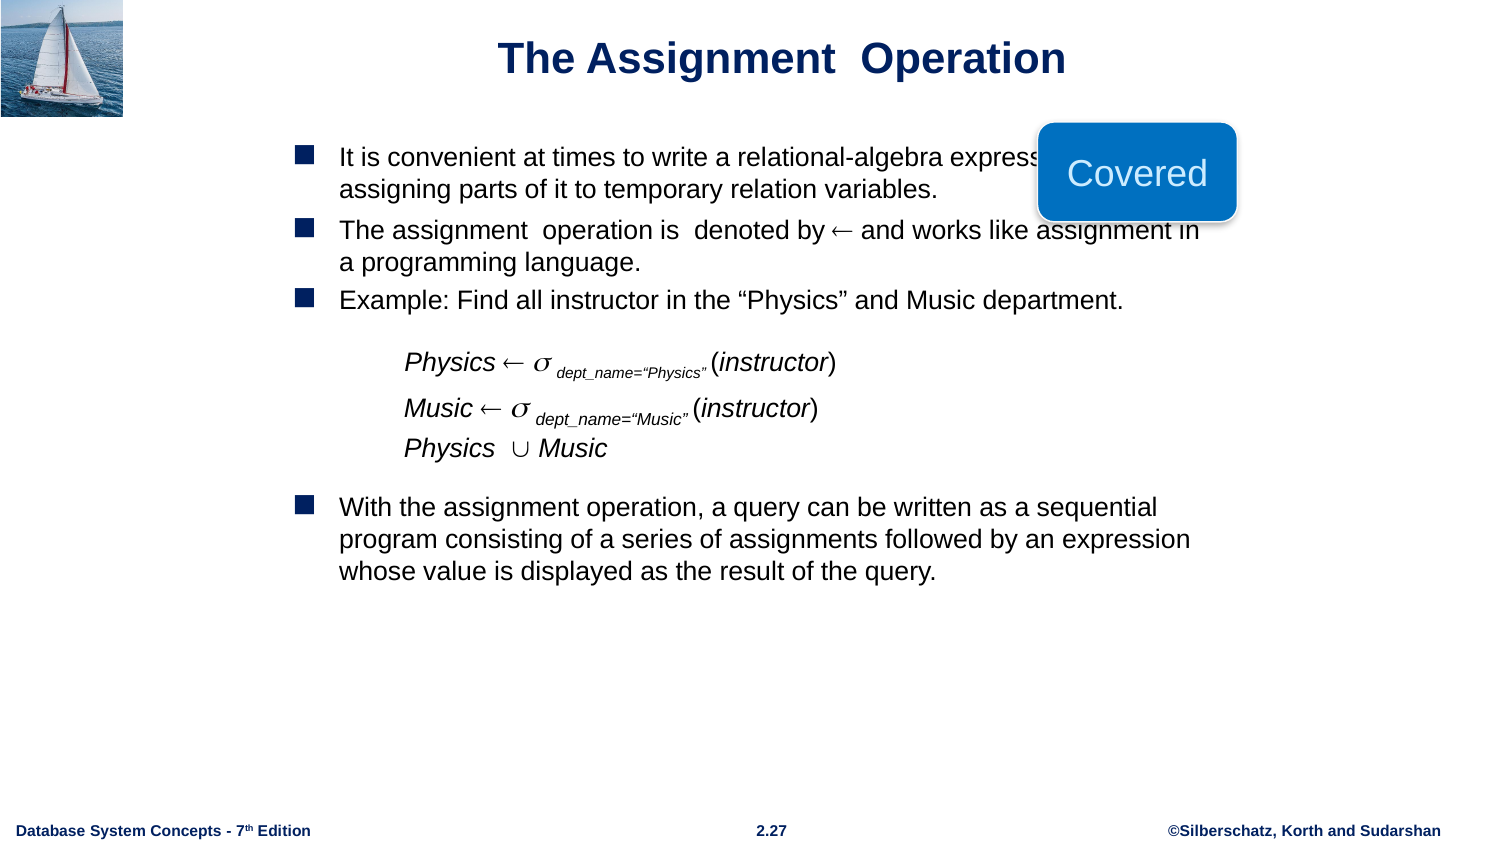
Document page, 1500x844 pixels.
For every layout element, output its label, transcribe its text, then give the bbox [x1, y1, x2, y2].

list It is convenient at times to write a relational-algebra expression by assigning parts of it to temporary relation variables. The assignment operation is denoted by  and works like assignment in a programming language. Example: Find all instructor in the “Physics” and Music department. Physics   dept_name=“Physics” (instructor) Music   dept_name=“Music” (instructor) Physics  Music With the assignment operation, a query can be written as a sequential program consisting of a series of assignments followed by an expression whose value is displayed as the result of the query. [282, 132, 1224, 728]
picture [0, 0, 123, 117]
title The Assignment Operation [125, 14, 1452, 90]
text_box Covered [1036, 121, 1239, 223]
